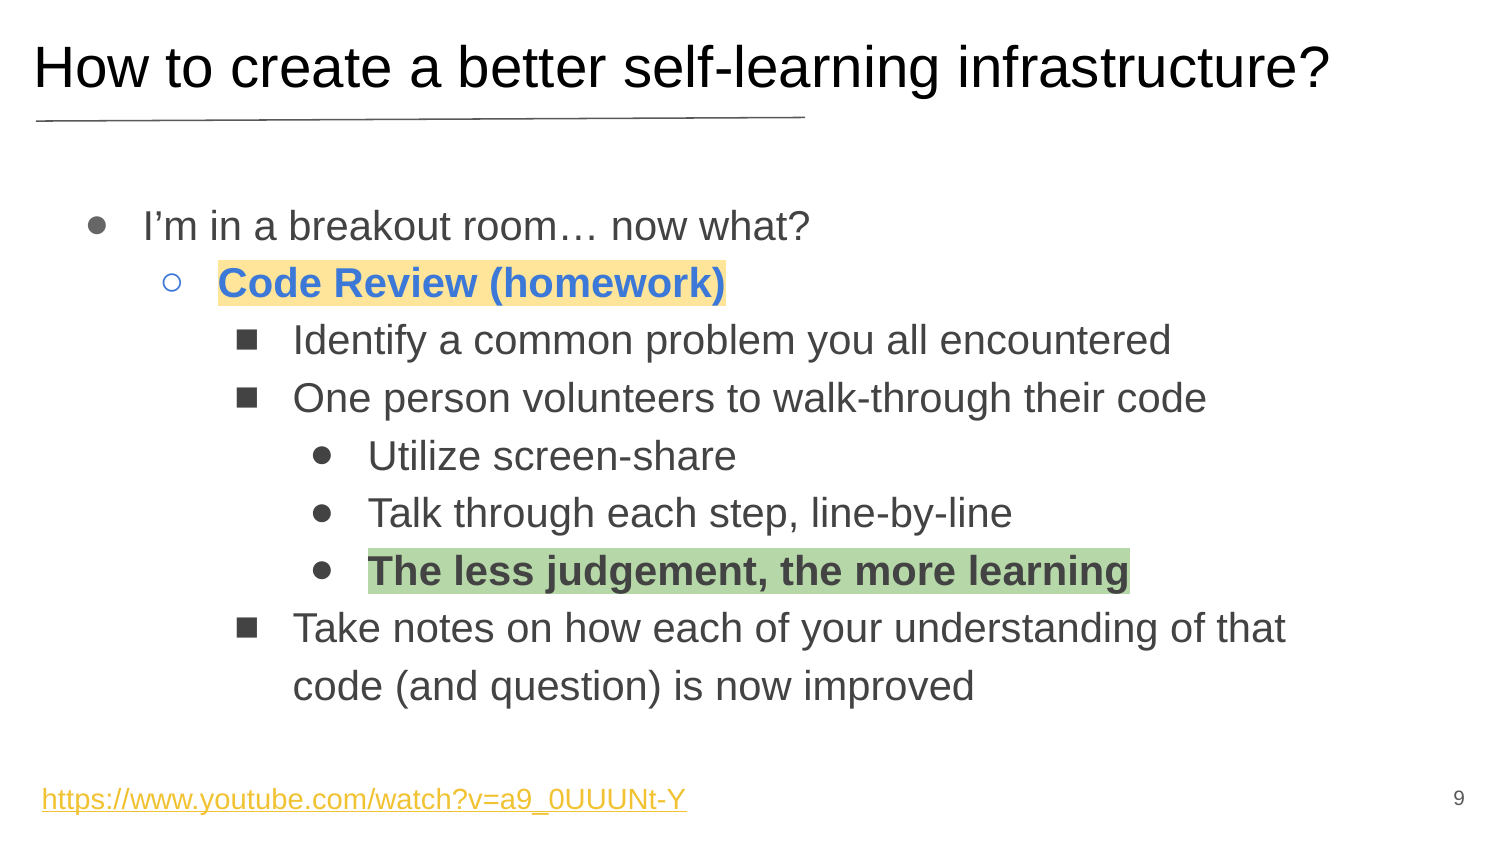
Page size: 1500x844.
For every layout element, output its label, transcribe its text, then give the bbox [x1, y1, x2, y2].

title How to create a better self-learning infrastructure? [18, 14, 1416, 109]
text_box I’m in a breakout room… now what? Code Review (homework) Identify a common problem you all encountered One person volunteers to walk-through their code Utilize screen-share Talk through each step, line-by-line The less judgement, the more learning Take notes on how each of your understanding of that code (and question) is now improved [52, 175, 1383, 668]
text_box https://www.youtube.com/watch?v=a9_0UUUNt-Y [26, 764, 832, 844]
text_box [35, 117, 806, 122]
slide_number ‹#› [1389, 764, 1480, 830]
